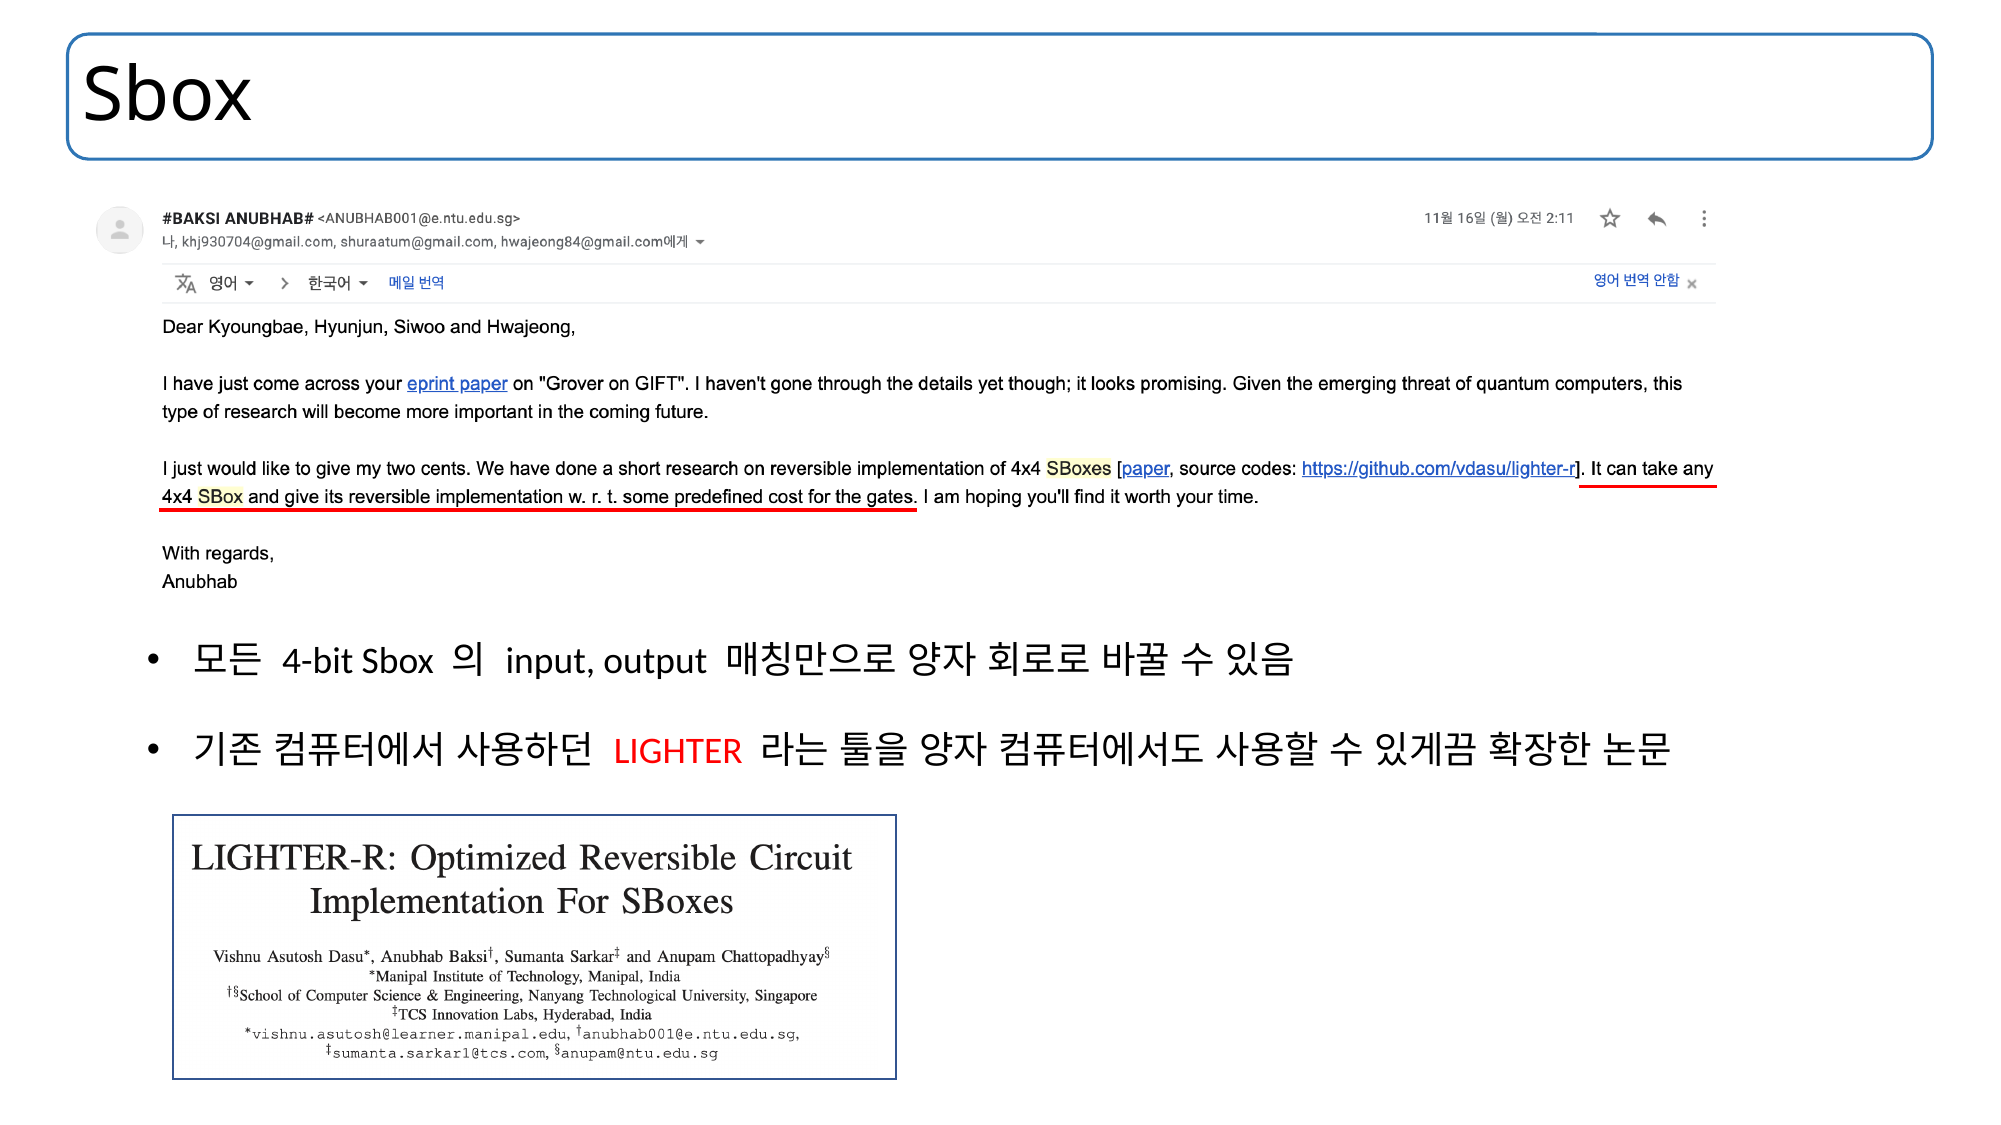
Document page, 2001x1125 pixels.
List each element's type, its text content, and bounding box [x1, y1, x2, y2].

picture [170, 817, 878, 1080]
text_box 모든 4-bit Sbox 의 input, output 매칭만으로 양자 회로로 바꿀 수 있음 기존 컴퓨터에서 사용하던 LIGHTER 라는 툴을 양자 컴퓨터에서도 사용할 수 있게끔 확장한 논문 [132, 600, 1688, 779]
text_box [172, 814, 897, 1080]
title Sbox [67, 34, 1933, 160]
picture [90, 193, 1717, 600]
